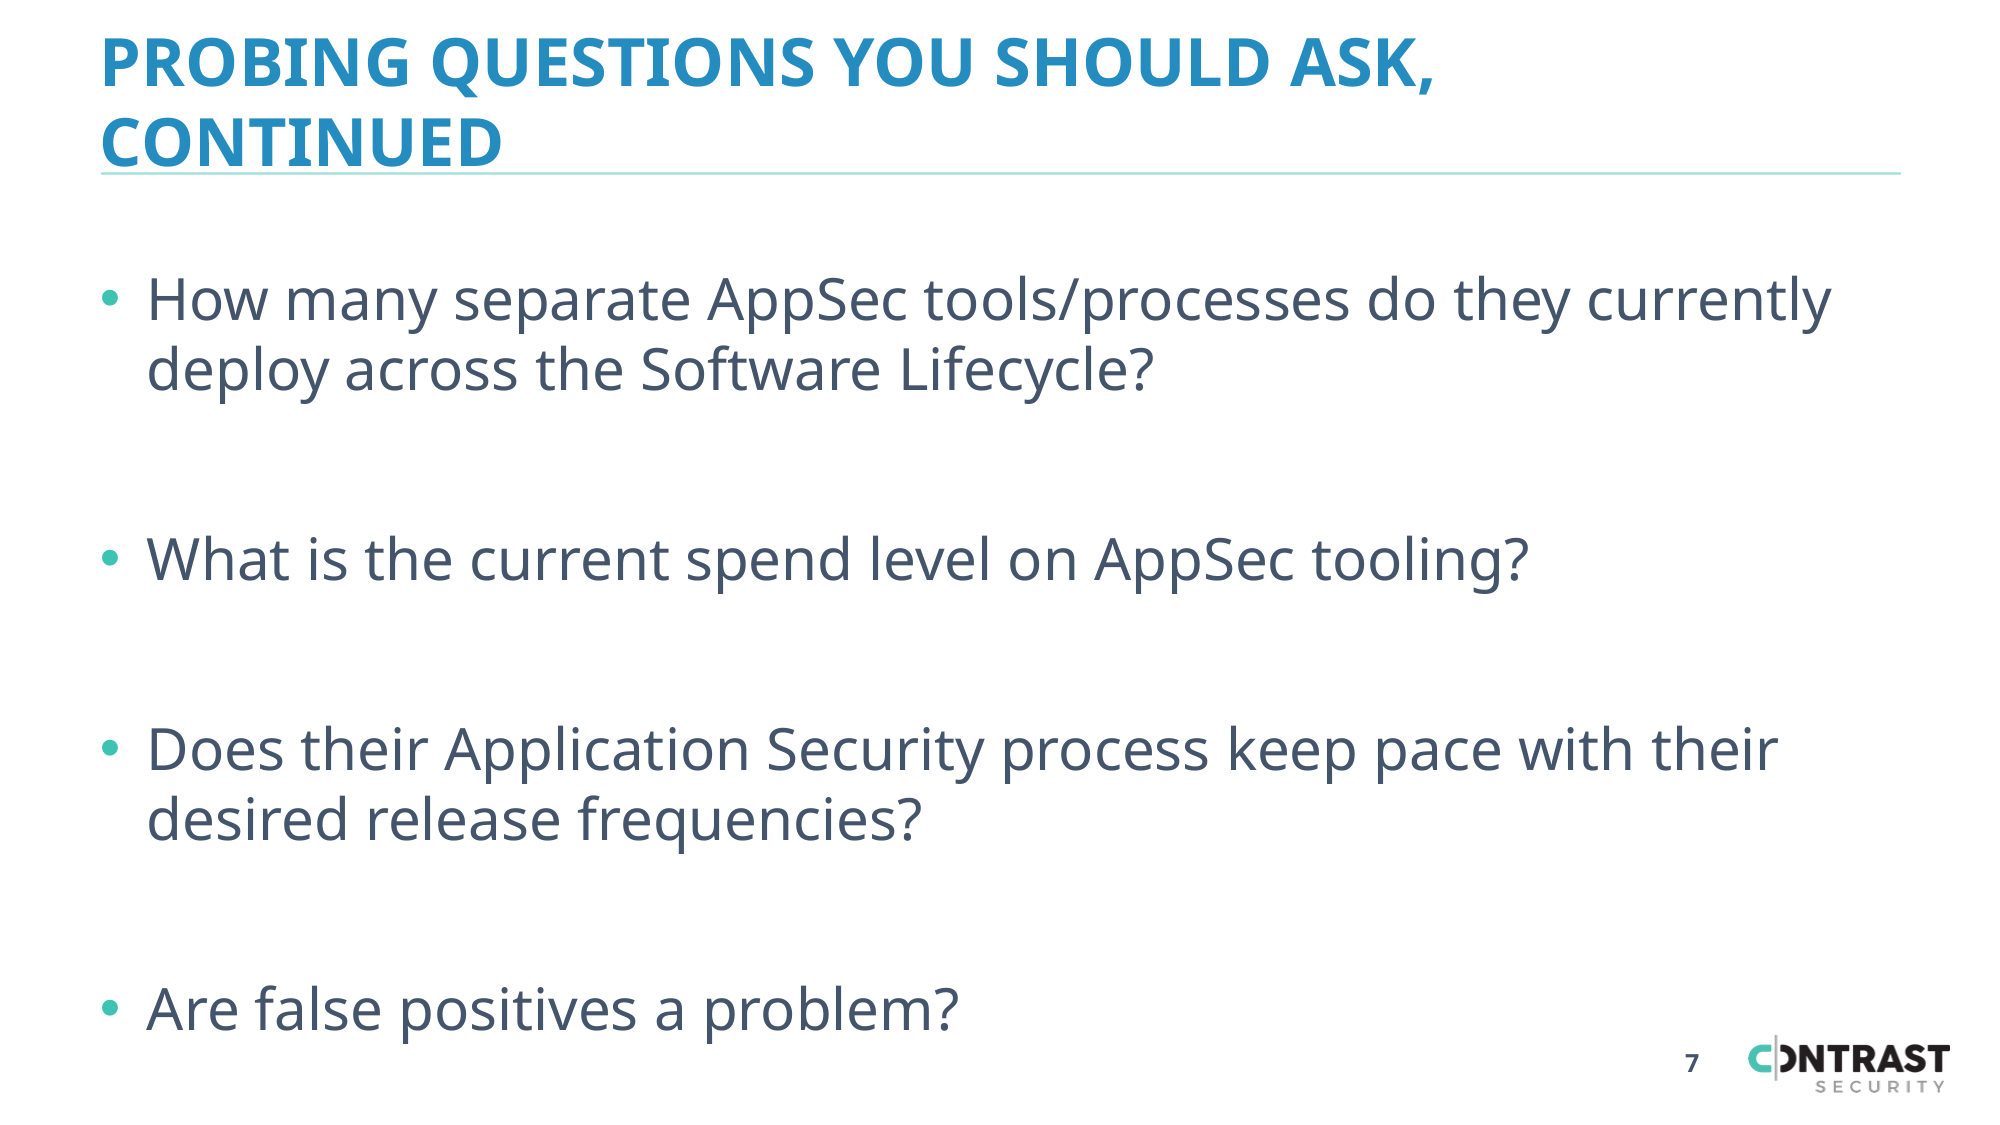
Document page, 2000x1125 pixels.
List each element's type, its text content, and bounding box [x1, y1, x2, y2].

list How many separate AppSec tools/processes do they currently deploy across the Software Lifecycle? What is the current spend level on AppSec tooling? Does their Application Security process keep pace with their desired release frequencies? Are false positives a problem? [99, 262, 1900, 1005]
title Probing Questions YOU SHOULD ASK, Continued [99, 60, 1796, 180]
picture [1748, 1035, 1950, 1093]
